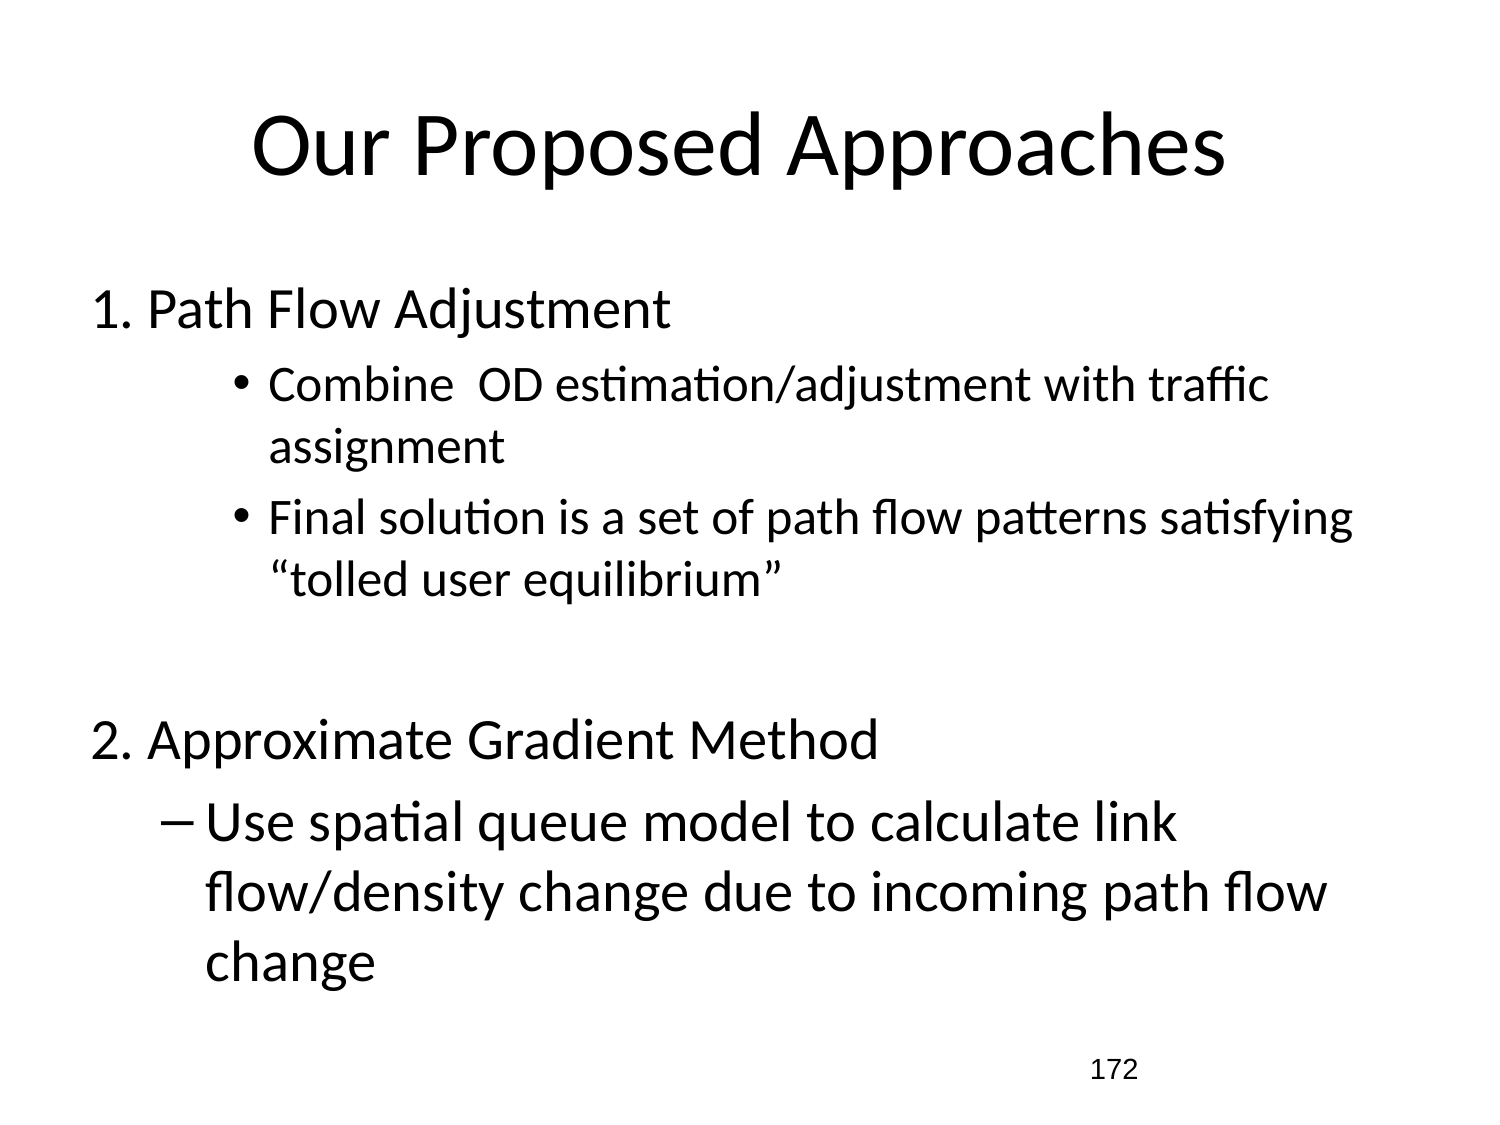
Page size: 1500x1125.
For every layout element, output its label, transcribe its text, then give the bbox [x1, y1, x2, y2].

list 1. Path Flow Adjustment Combine OD estimation/adjustment with traffic assignment Final solution is a set of path flow patterns satisfying “tolled user equilibrium” 2. Approximate Gradient Method Use spatial queue model to calculate link flow/density change due to incoming path flow change [75, 262, 1425, 1005]
title Our Proposed Approaches [75, 45, 1425, 233]
slide_number 172 [1074, 1042, 1425, 1103]
